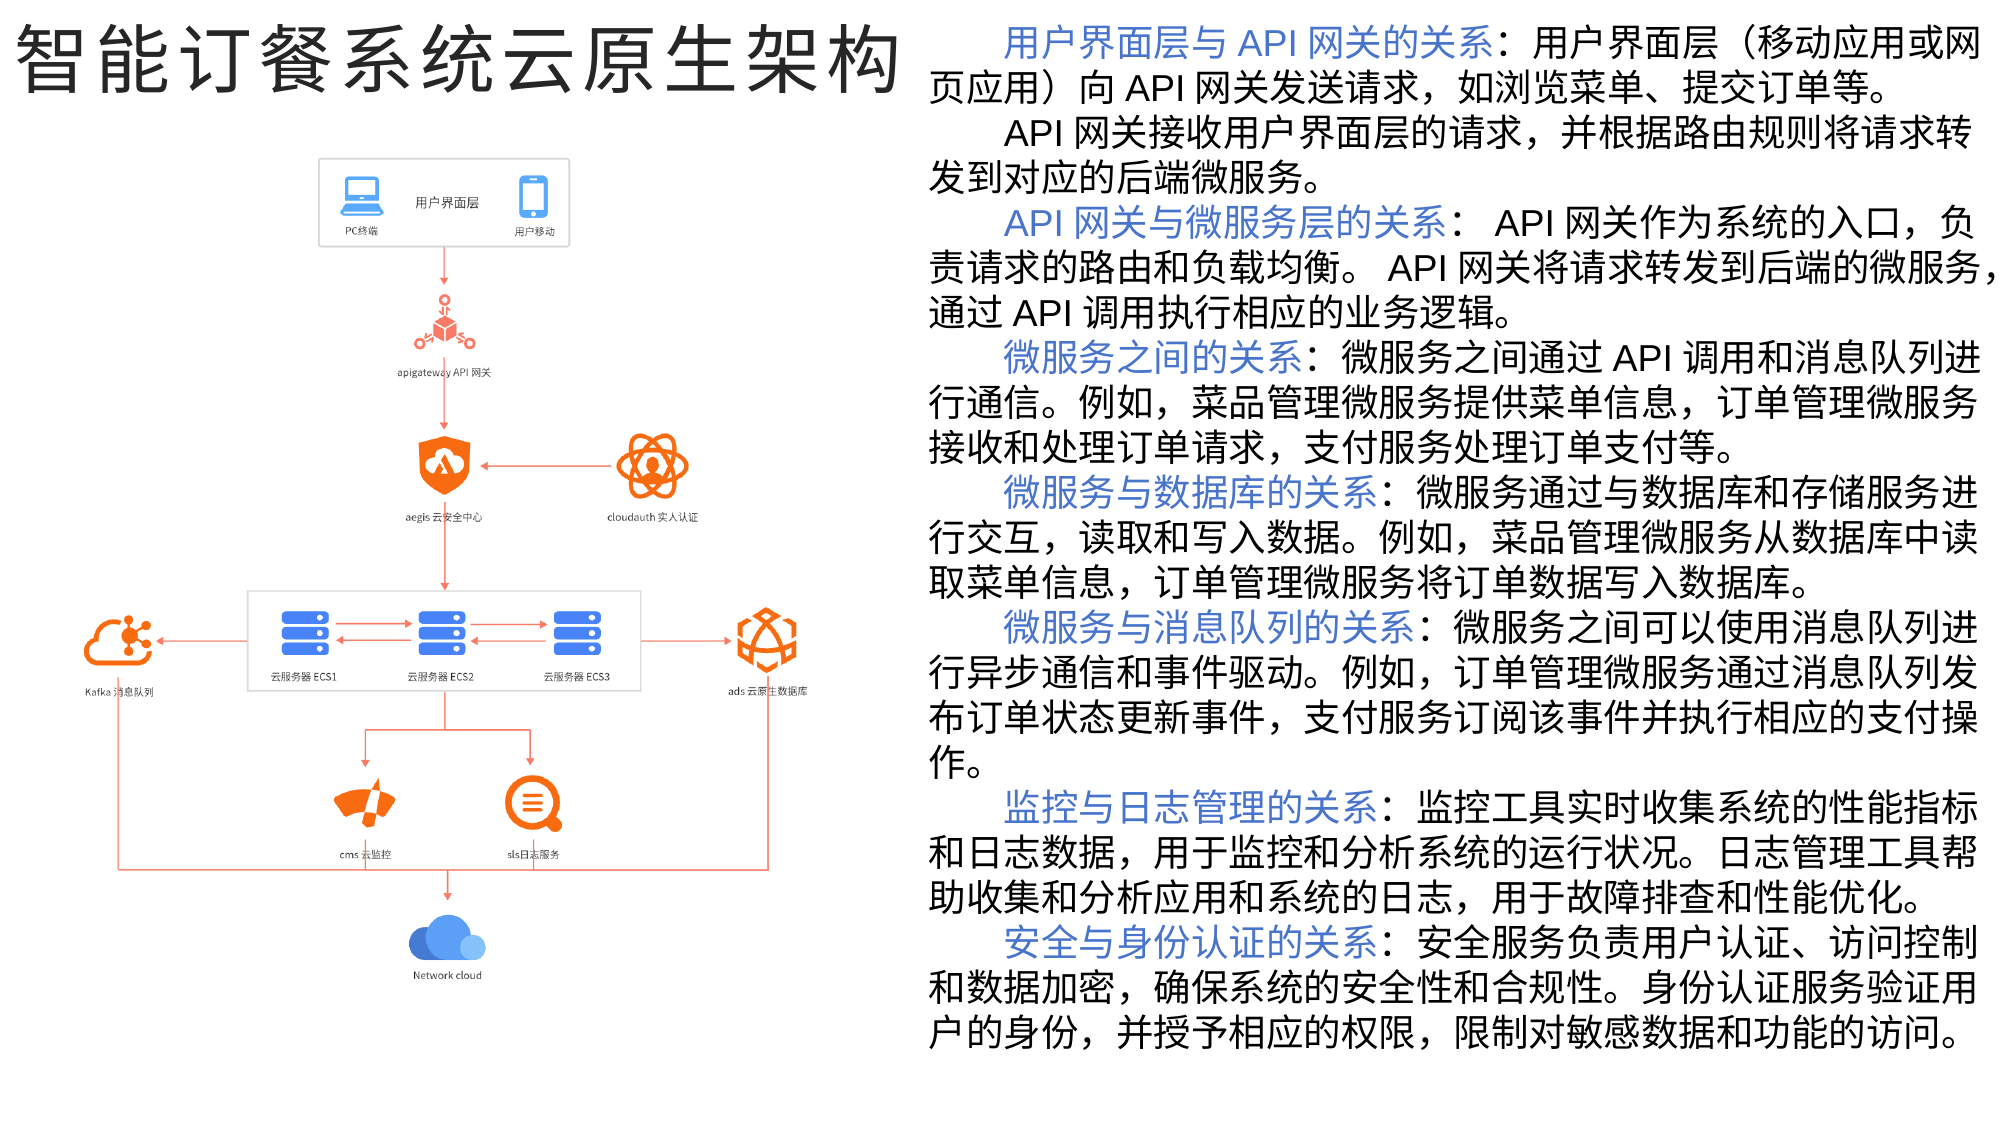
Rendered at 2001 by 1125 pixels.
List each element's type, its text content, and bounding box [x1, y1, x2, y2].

title 智能订餐系统云原生架构 [0, 0, 1800, 116]
text_box 用户界面层与API网关的关系：用户界面层（移动应用或网页应用）向API网关发送请求，如浏览菜单、提交订单等。 API网关接收用户界面层的请求，并根据路由规则将请求转发到对应的后端微服务。 API网关与微服务层的关系：API网关作为系统的入口，负责请求的路由和负载均衡。API网关将请求转发到后端的微服务，通过API调用执行相应的业务逻辑。 微服务之间的关系：微服务之间通过API调用和消息队列进行通信。例如，菜品管理微服务提供菜单信息，订单管理微服务接收和处理订单请求，支付服务处理订单支付等。 微服务与数据库的关系：微服务通过与数据库和存储服务进行交互，读取和写入数据。例如，菜品管理微服务从数据库中读取菜单信息，订单管理微服务将订单数据写入数据库。 微服务与消息队列的关系：微服务之间可以使用消息队列进行异步通信和事件驱动。例如，订单管理微服务通过消息队列发布订单状态更新事件，支付服务订阅该事件并执行相应的支付操作。 监控与日志管理的关系：监控工具实时收集系统的性能指标和日志数据，用于监控和分析系统的运行状况。日志管理工具帮助收集和分析应用和系统的日志，用于故障排查和性能优化。 安全与身份认证的关系：安全服务负责用户认证、访问控制和数据加密，确保系统的安全性和合规性。身份认证服务验证用户的身份，并授予相应的权限，限制对敏感数据和功能的访问。 [913, 11, 2000, 1125]
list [40, 137, 887, 1008]
